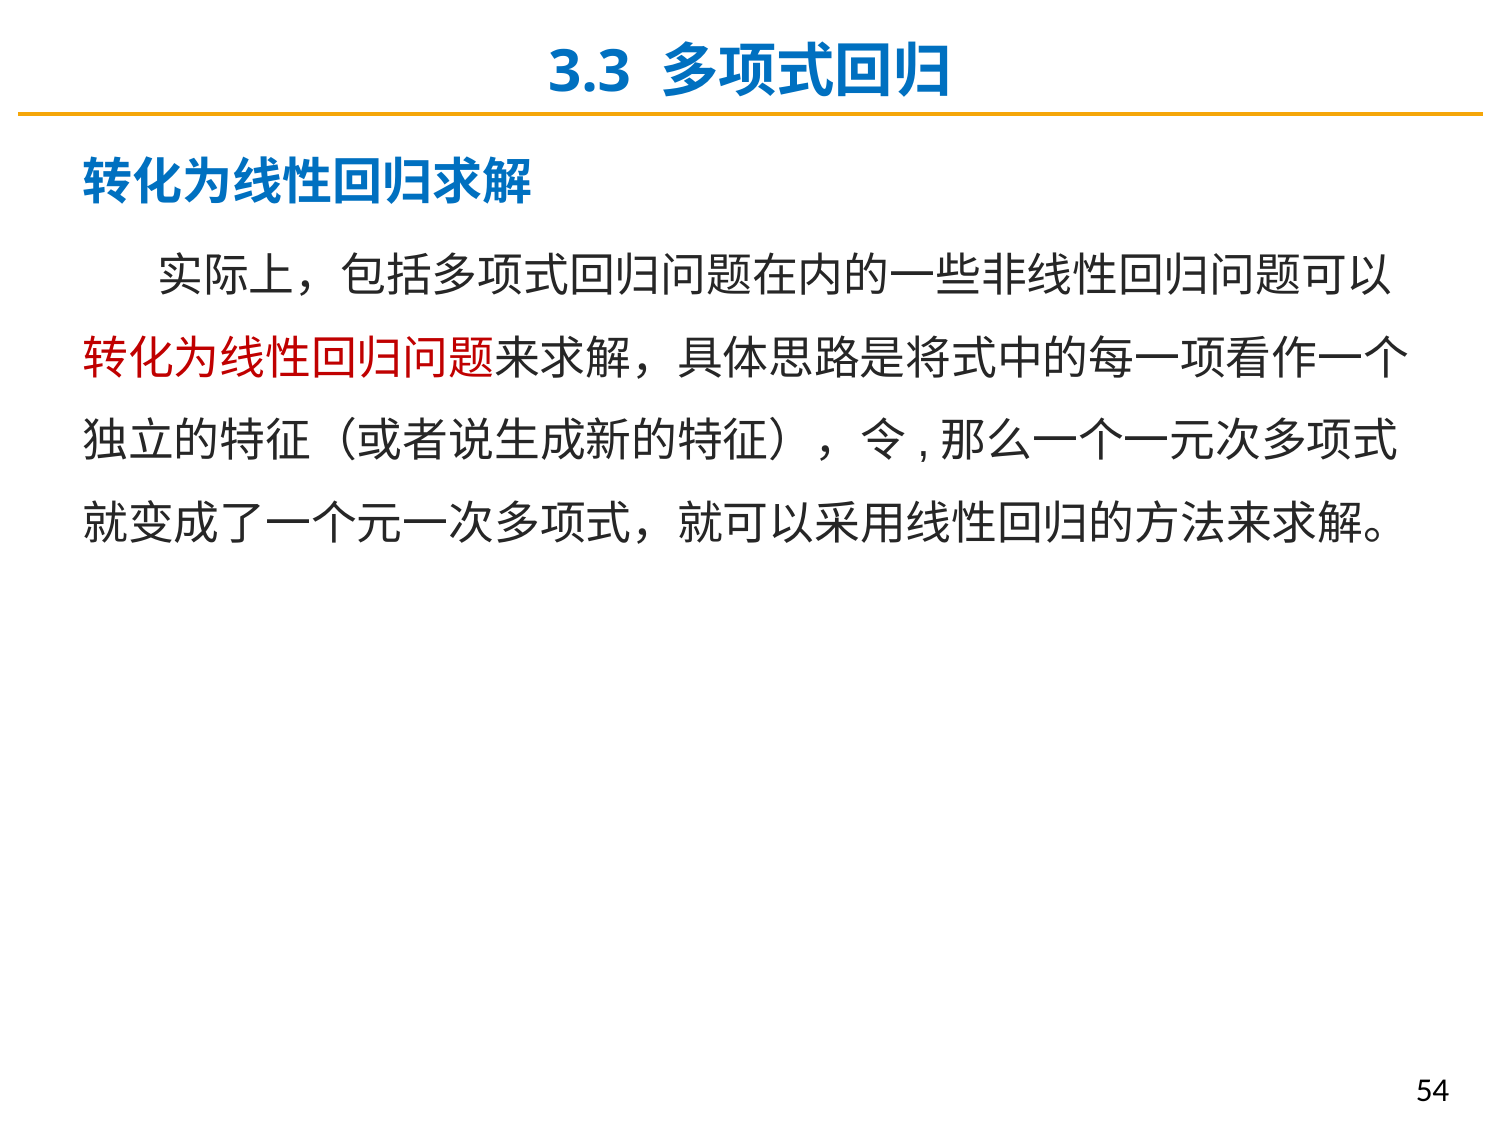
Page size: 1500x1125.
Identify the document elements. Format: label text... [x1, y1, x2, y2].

text_box 3.3 多项式回归 [0, 25, 1500, 111]
text_box 54 [1114, 1060, 1465, 1106]
